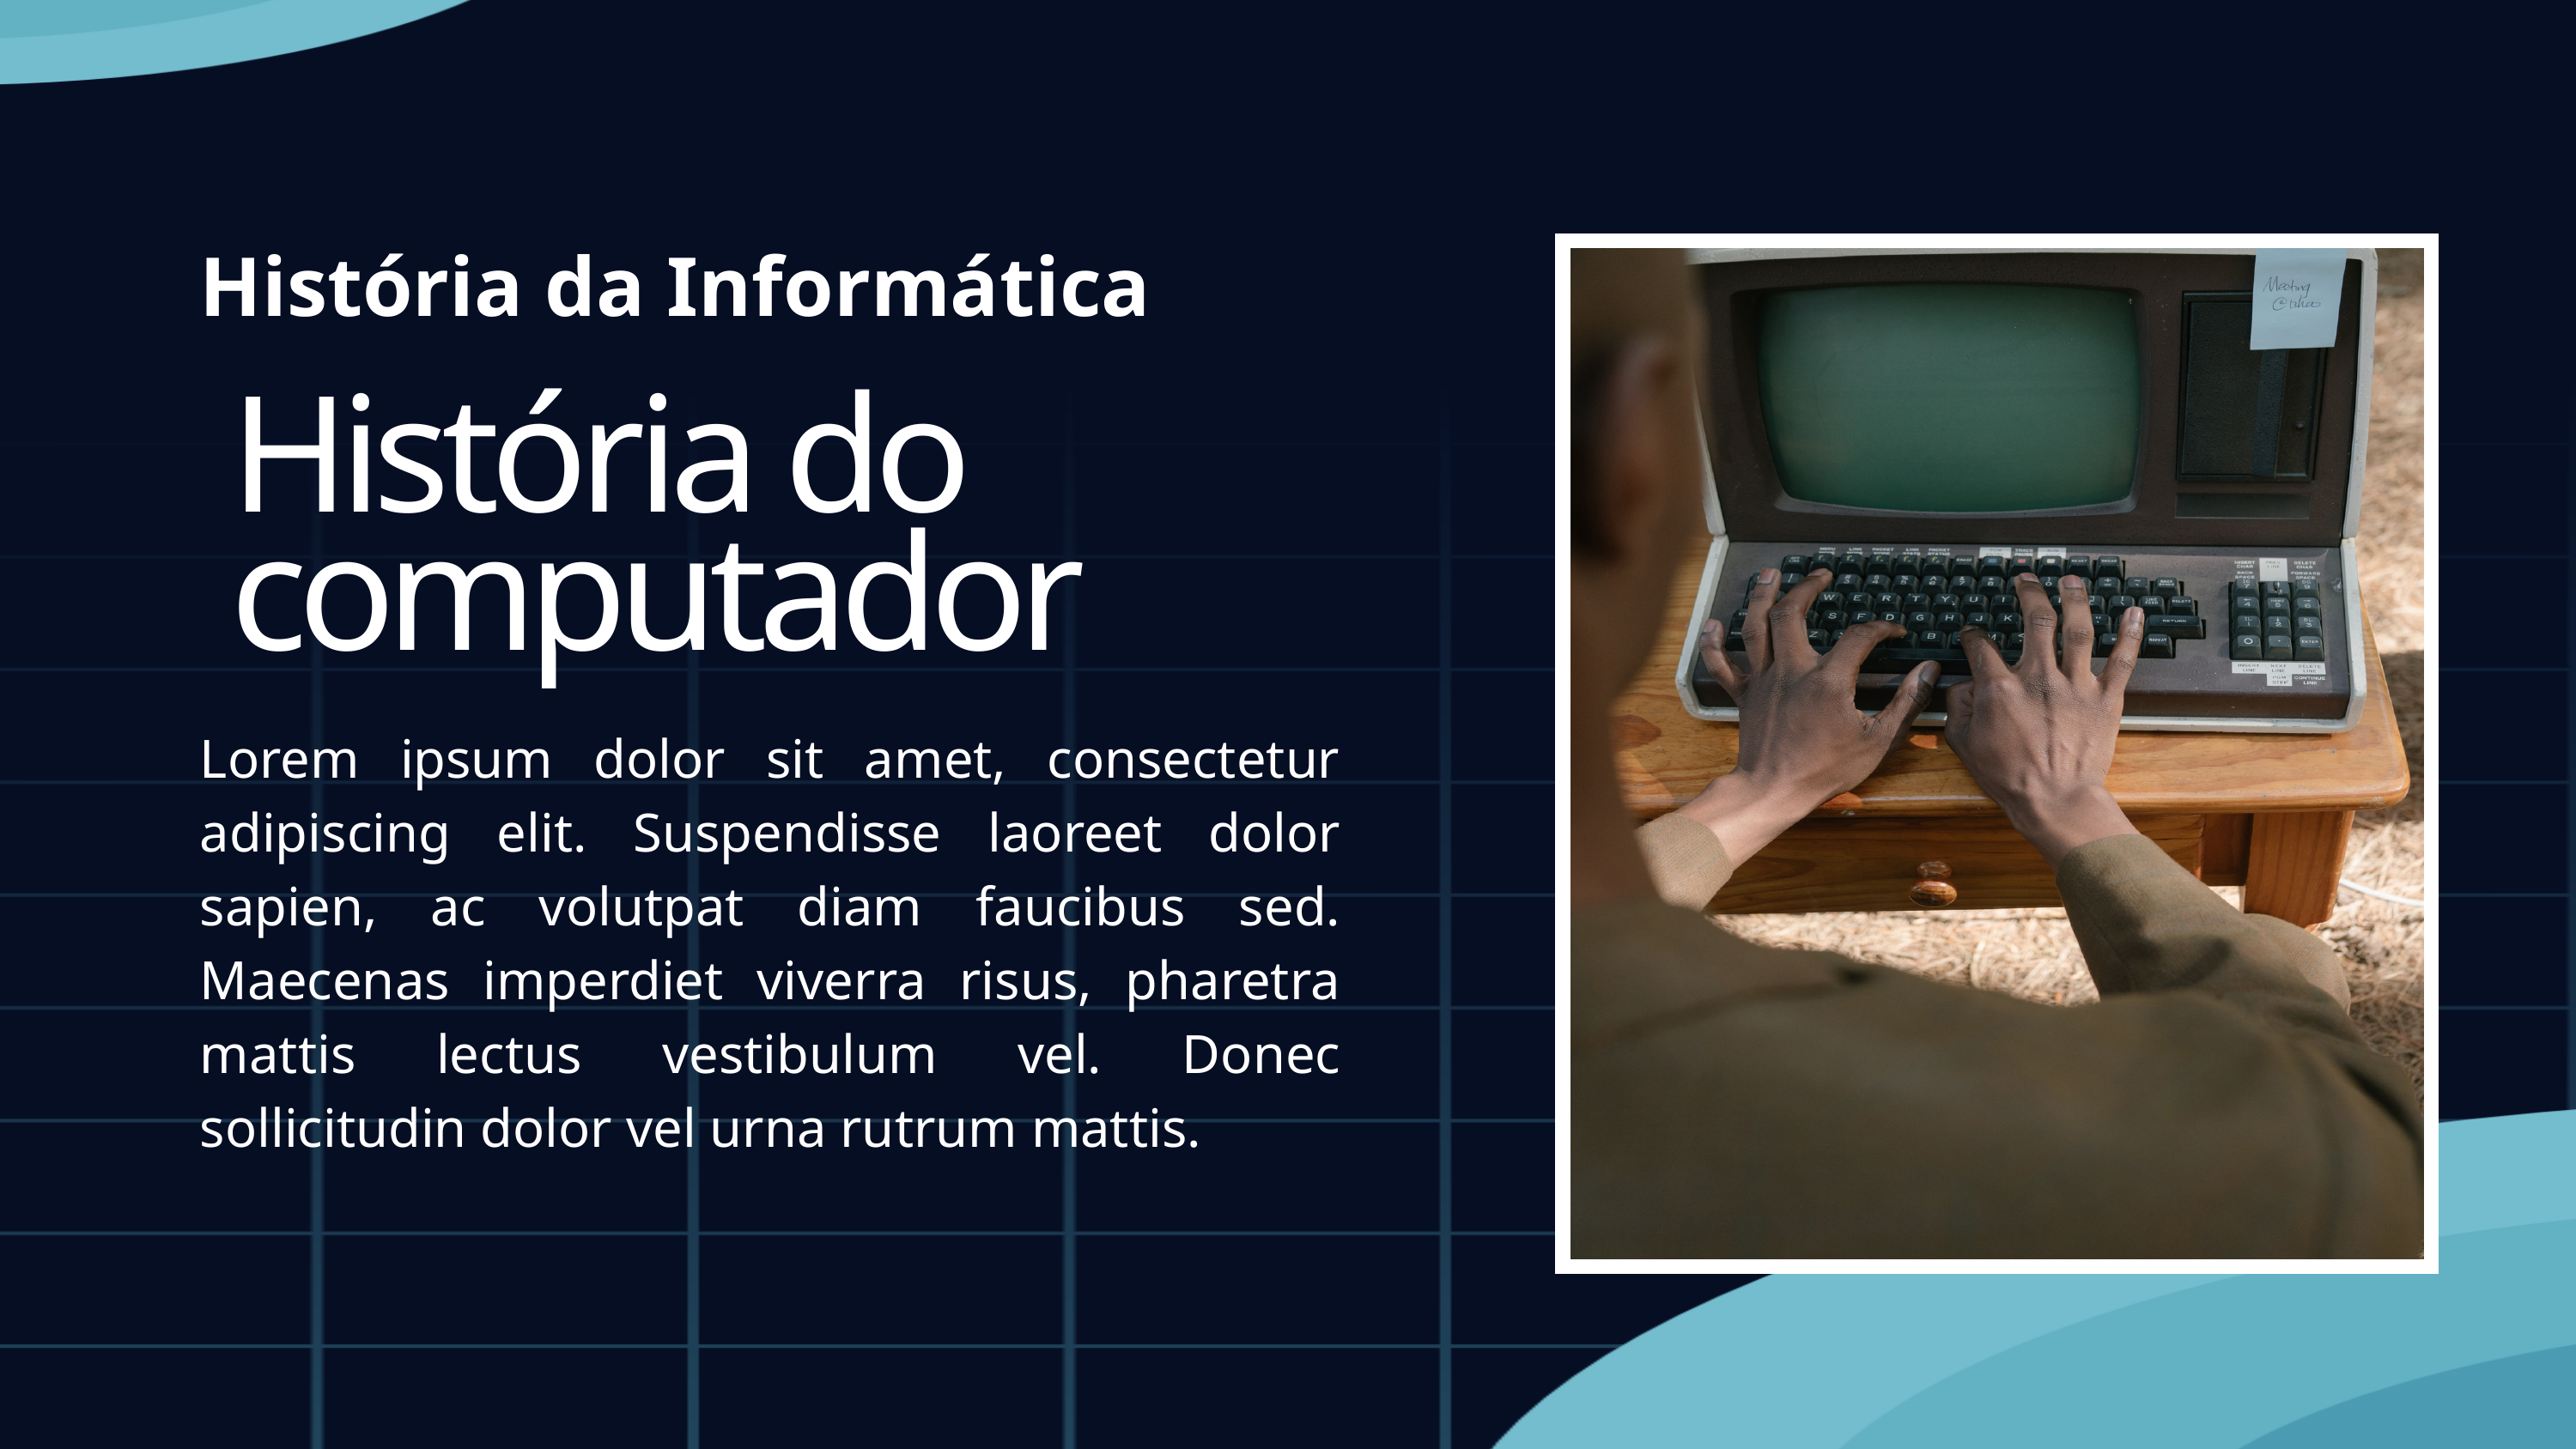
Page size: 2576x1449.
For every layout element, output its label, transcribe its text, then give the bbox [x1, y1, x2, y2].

text_box Lorem ipsum dolor sit amet, consectetur adipiscing elit. Suspendisse laoreet dolor sapien, ac volutpat diam faucibus sed. Maecenas imperdiet viverra risus, pharetra mattis lectus vestibulum vel. Donec sollicitudin dolor vel urna rutrum mattis. [199, 714, 1341, 1158]
text_box História do computador [230, 405, 1311, 683]
text_box [0, 0, 2576, 1449]
text_box História da Informática [199, 258, 1311, 333]
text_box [1562, 240, 2432, 1268]
